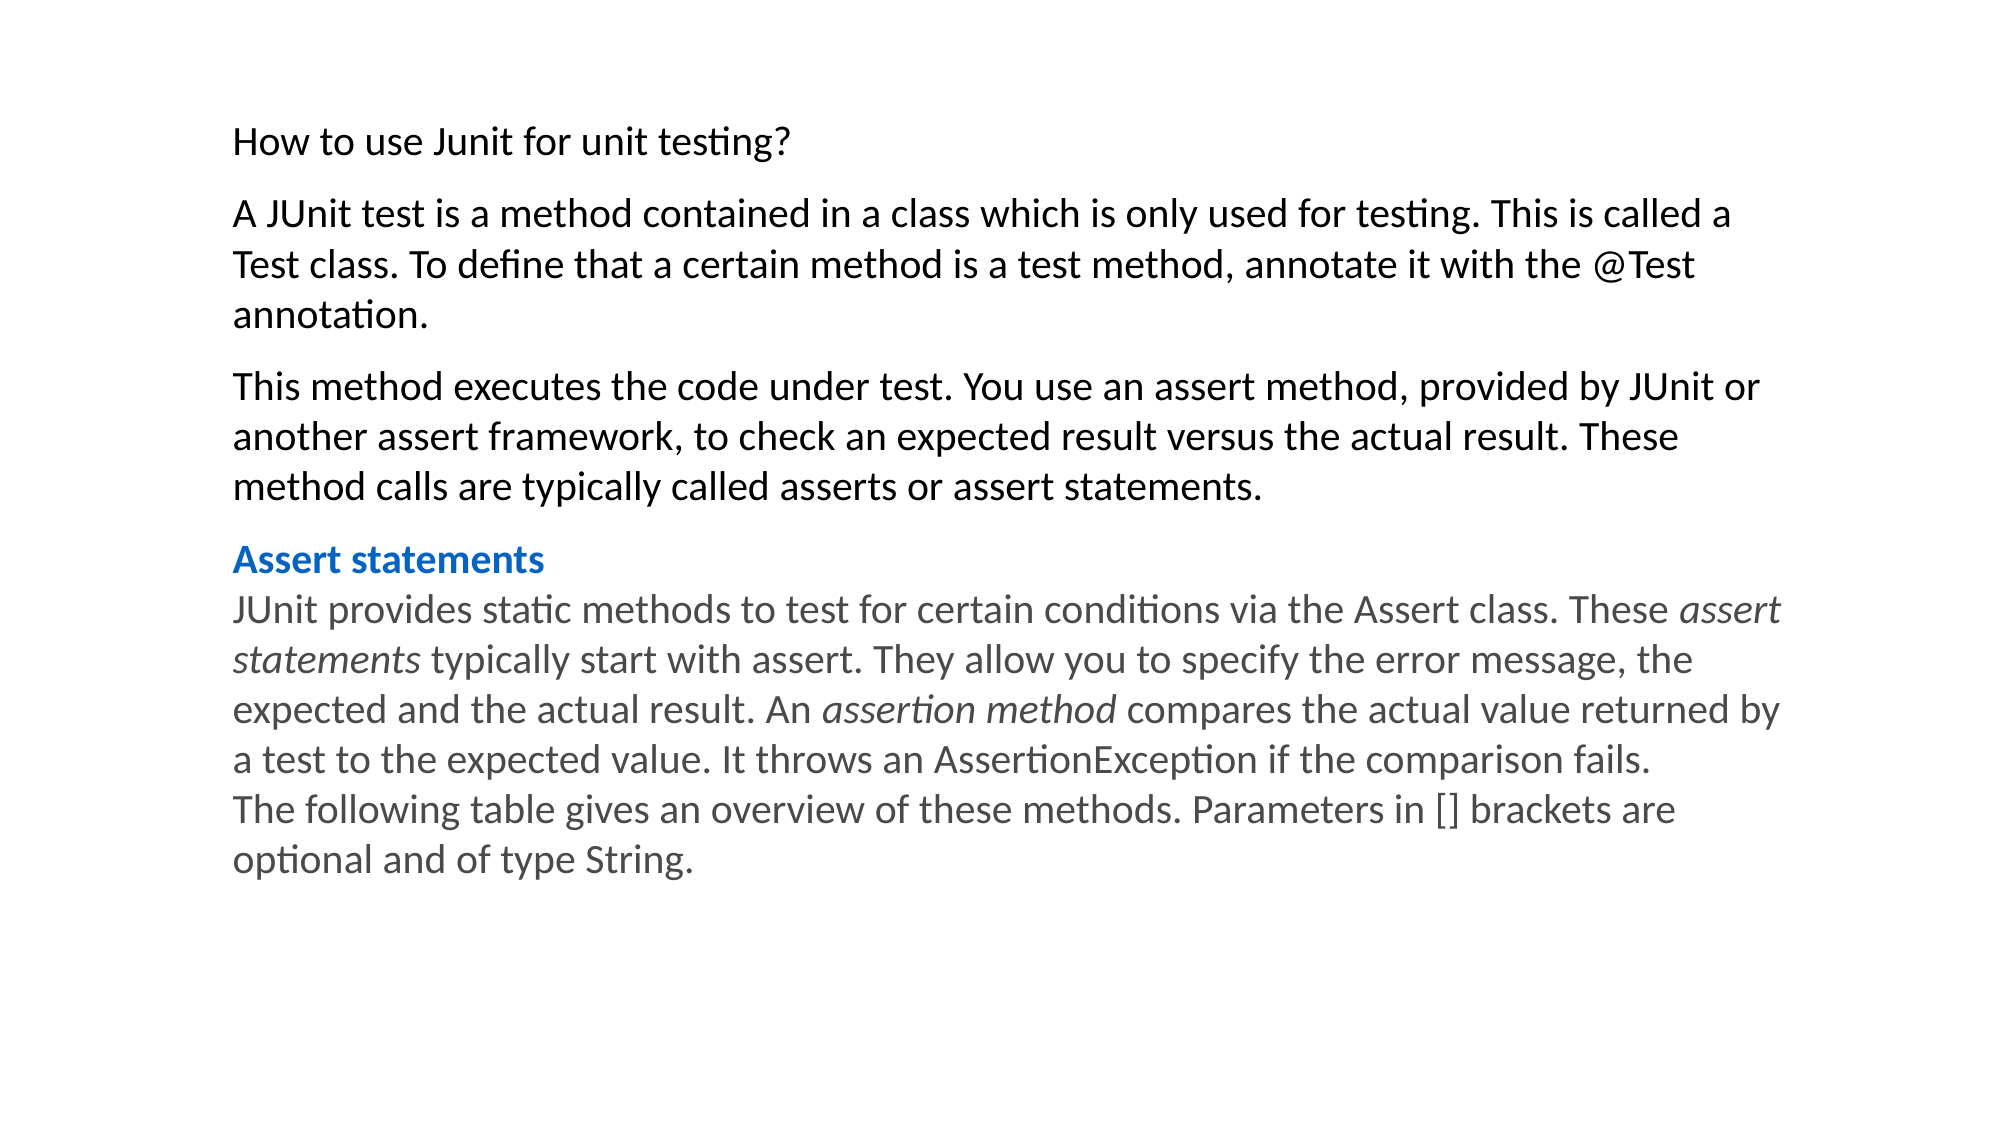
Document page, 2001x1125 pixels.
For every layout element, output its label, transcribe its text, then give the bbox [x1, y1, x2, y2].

text_box How to use Junit for unit testing? A JUnit test is a method contained in a class which is only used for testing. This is called a Test class. To define that a certain method is a test method, annotate it with the @Test annotation. This method executes the code under test. You use an assert method, provided by JUnit or another assert framework, to check an expected result versus the actual result. These method calls are typically called asserts or assert statements. Assert statements JUnit provides static methods to test for certain conditions via the Assert class. These assert statements typically start with assert. They allow you to specify the error message, the expected and the actual result. An assertion method compares the actual value returned by a test to the expected value. It throws an AssertionException if the comparison fails. The following table gives an overview of these methods. Parameters in [] brackets are optional and of type String. [217, 106, 1824, 889]
